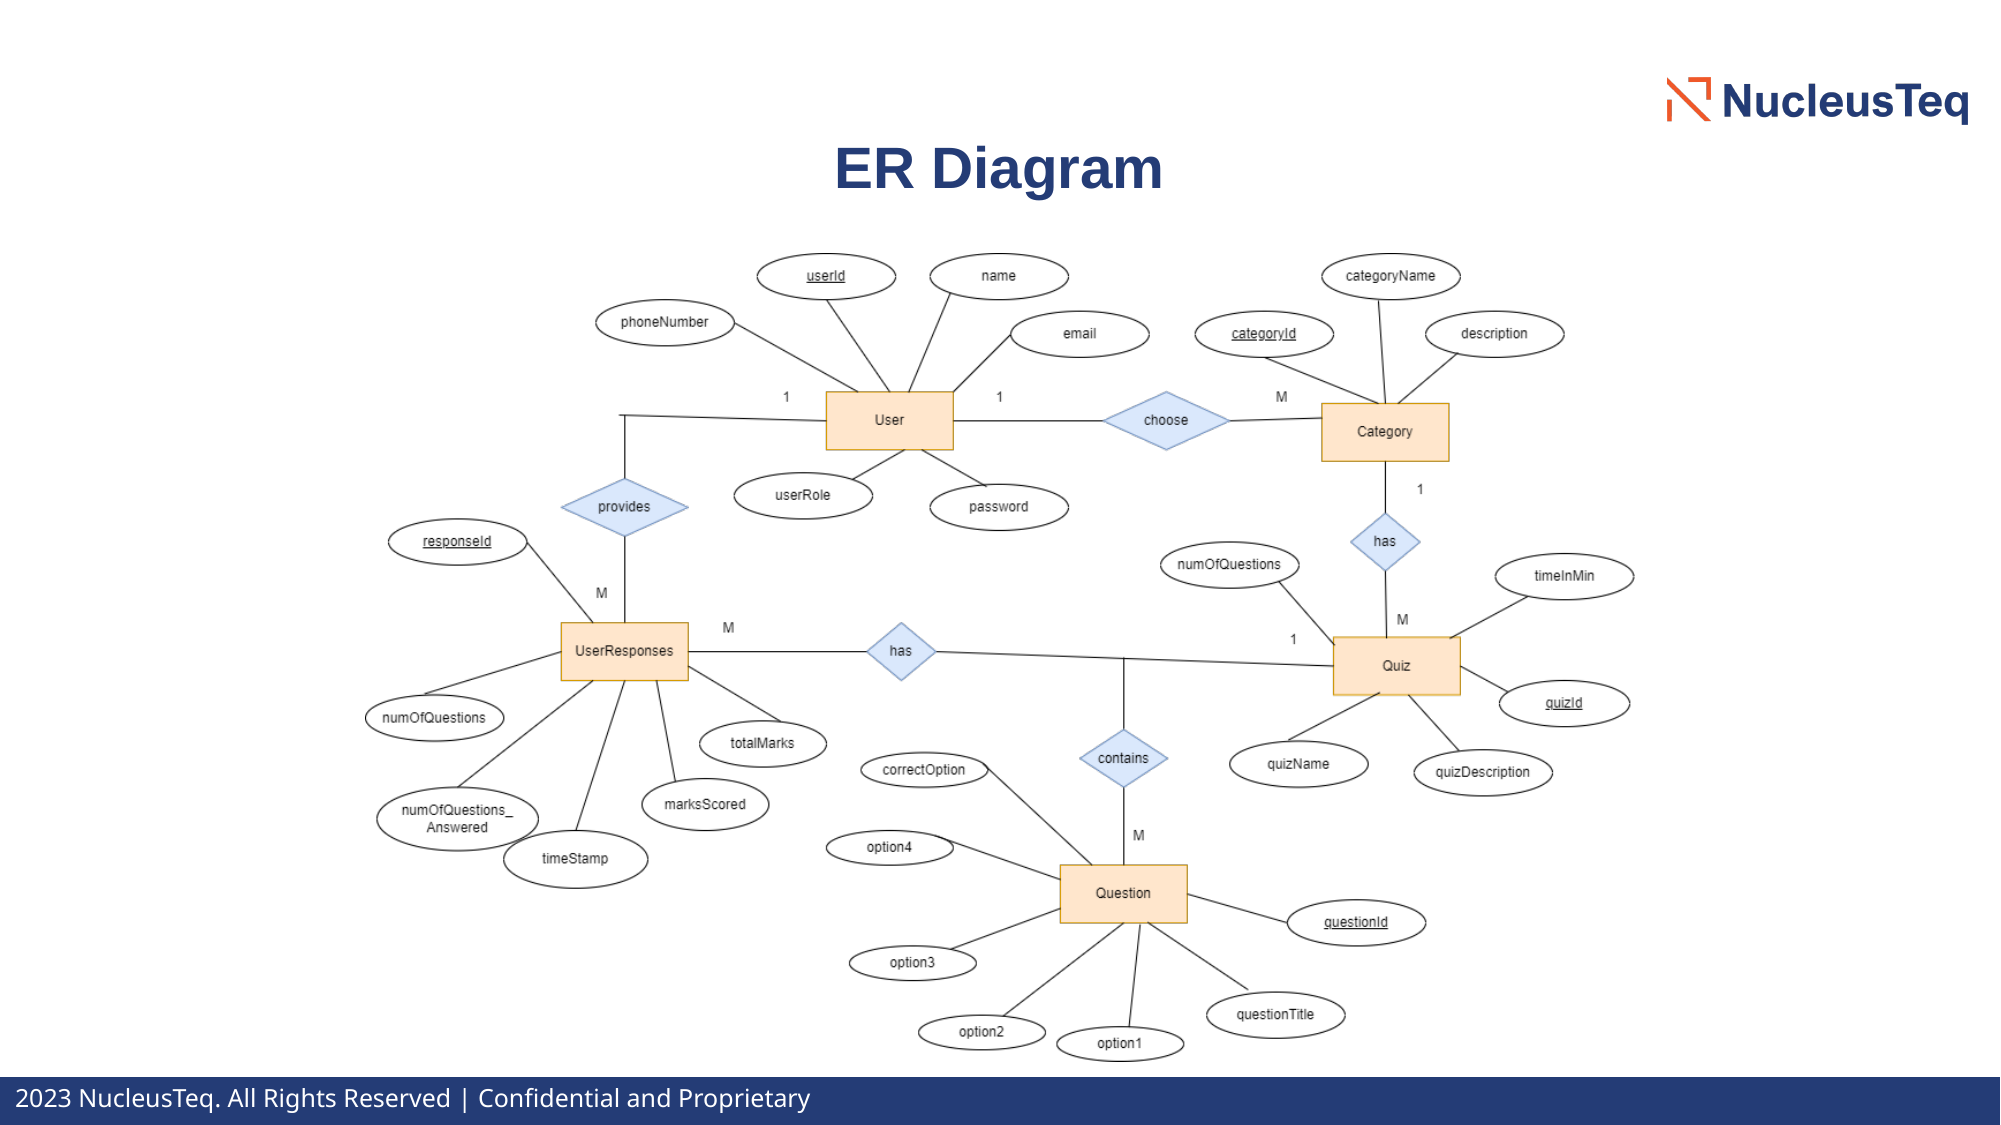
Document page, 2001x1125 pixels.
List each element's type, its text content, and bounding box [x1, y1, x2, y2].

picture [365, 253, 1635, 1062]
text_box 2023 NucleusTeq. All Rights Reserved | Confidential and Proprietary [0, 1072, 970, 1125]
picture [1667, 77, 1968, 125]
text_box [970, 1077, 2000, 1125]
list ER Diagram [56, 130, 1944, 254]
